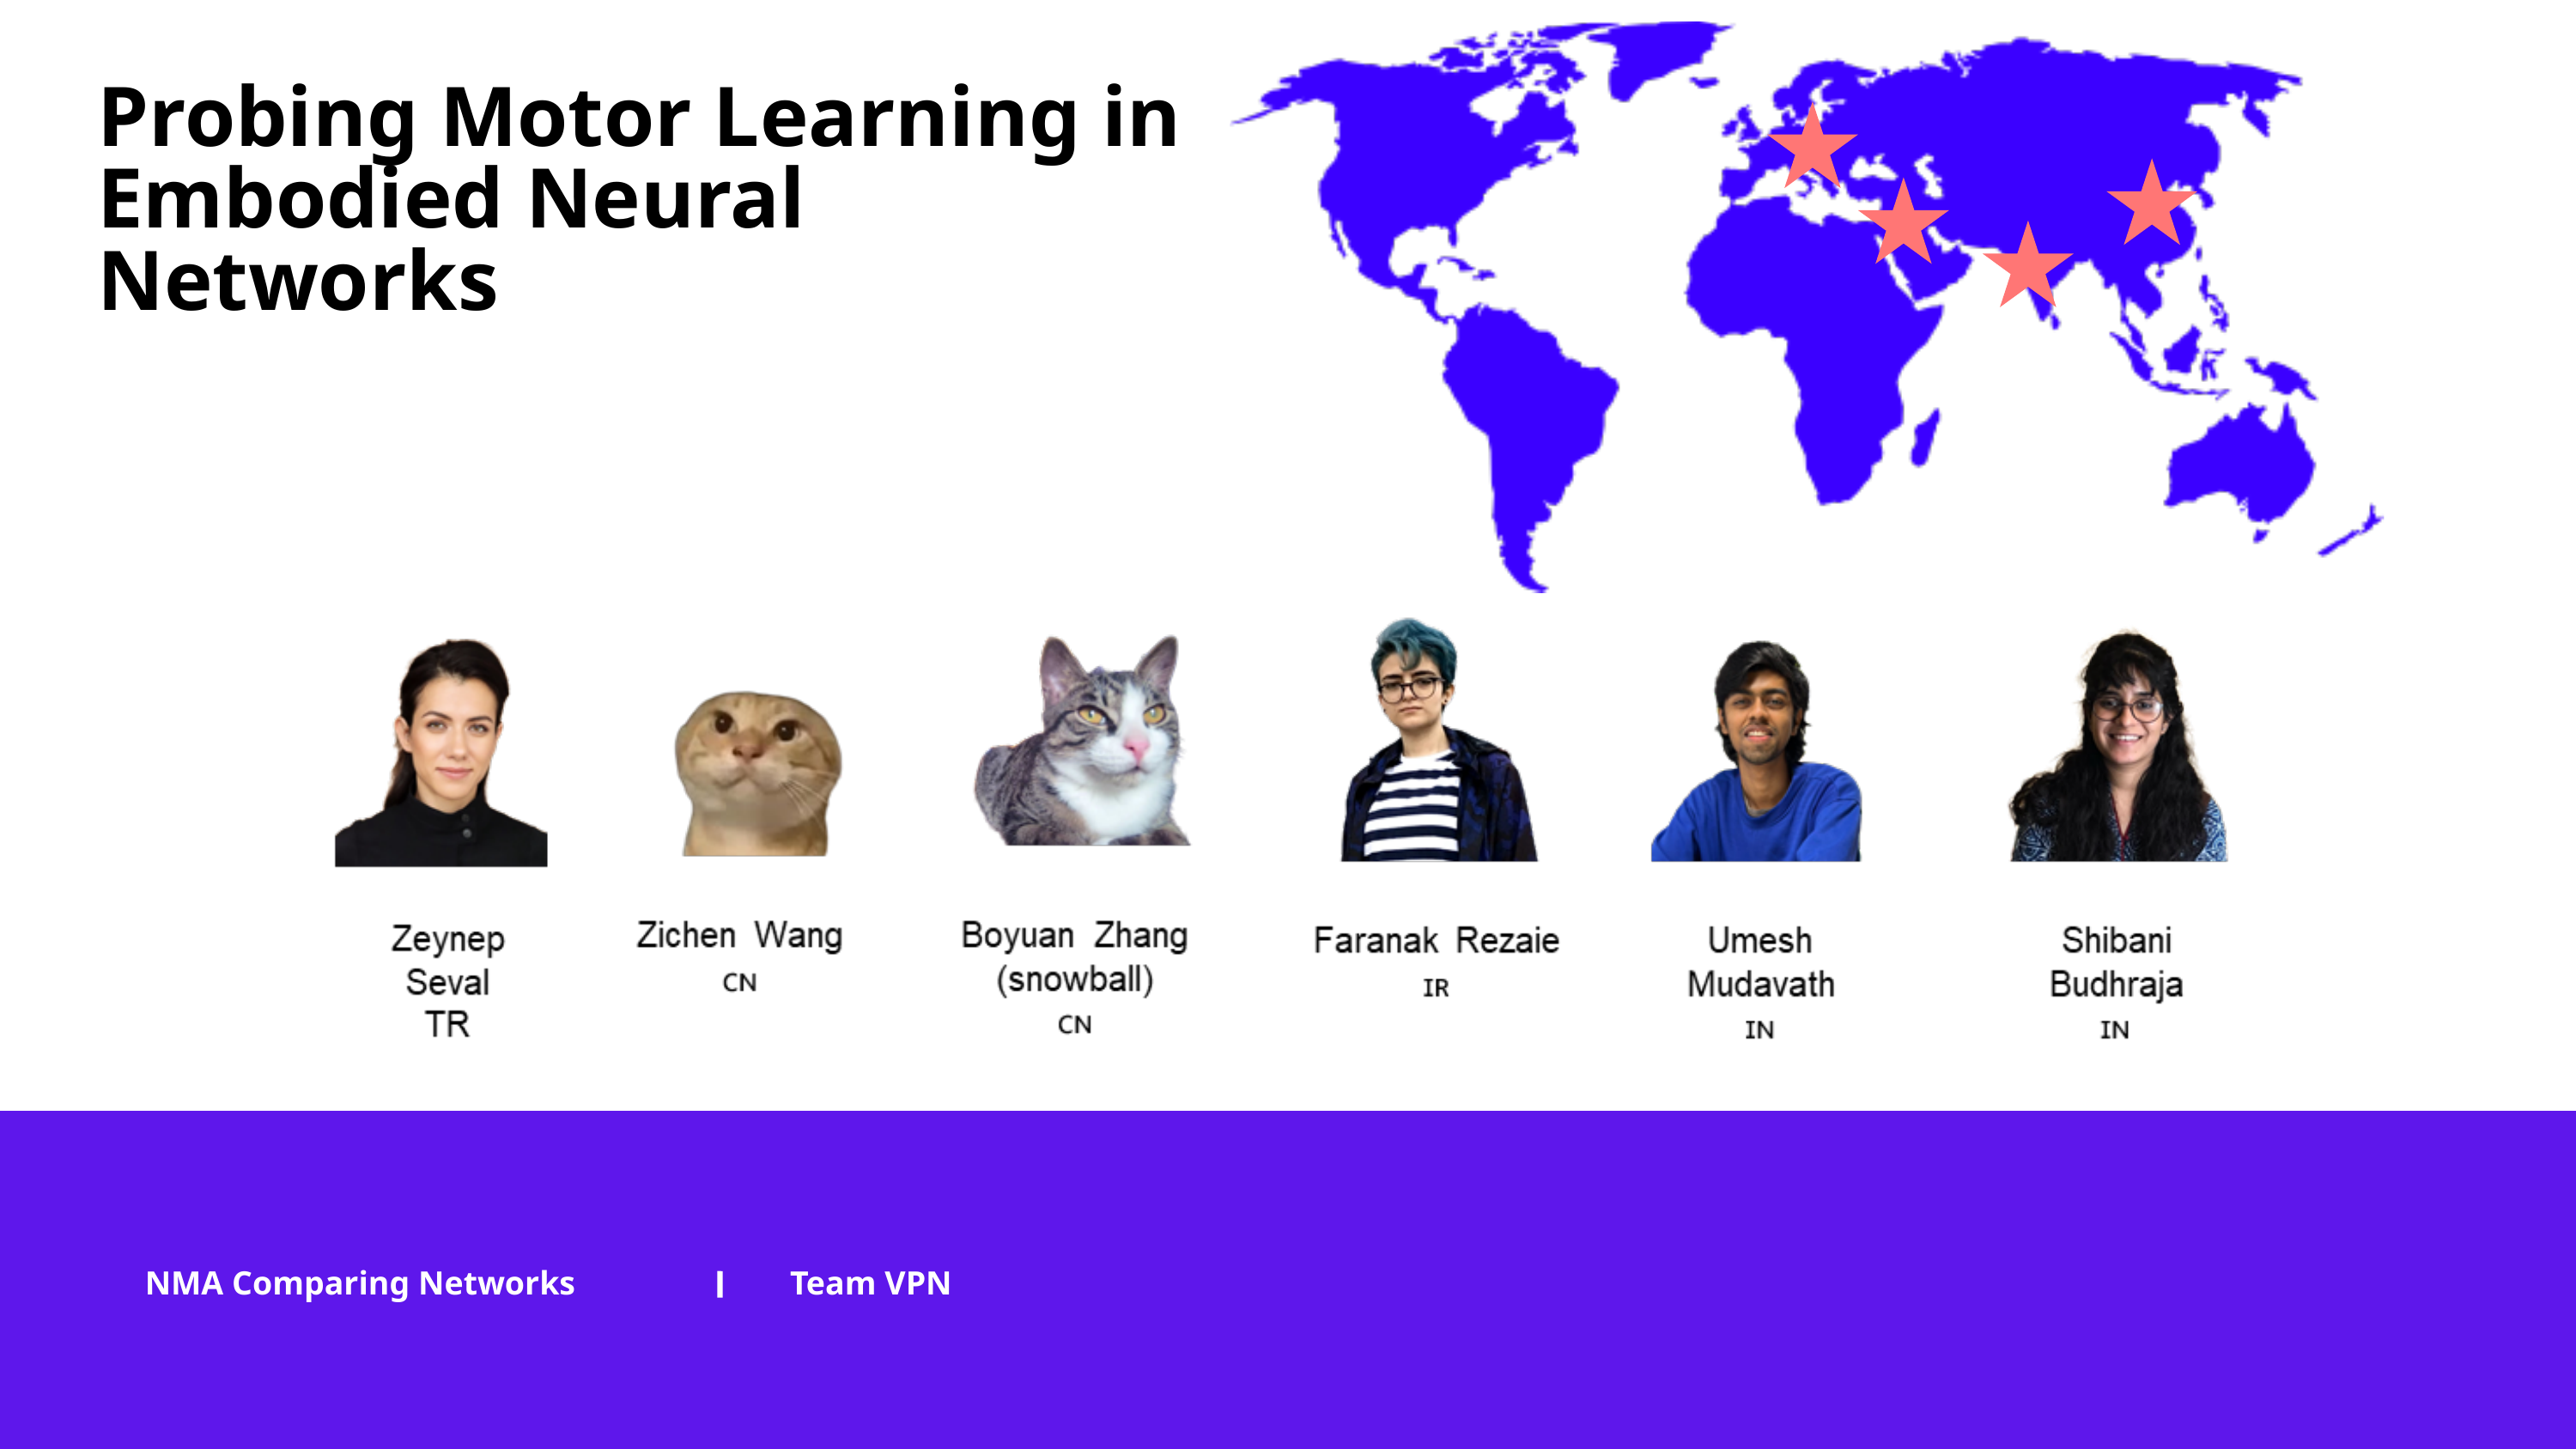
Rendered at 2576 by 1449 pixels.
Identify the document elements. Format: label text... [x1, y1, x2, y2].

text_box [301, 594, 586, 1107]
text_box Probing Motor Learning in Embodied Neural Networks [97, 80, 1182, 327]
text_box [1230, 21, 2385, 593]
text_box [1268, 596, 2265, 1107]
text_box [2105, 158, 2198, 246]
text_box [600, 590, 1240, 1107]
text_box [1766, 100, 1859, 189]
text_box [1982, 220, 2075, 308]
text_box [0, 1110, 2576, 1449]
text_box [1857, 177, 1950, 264]
